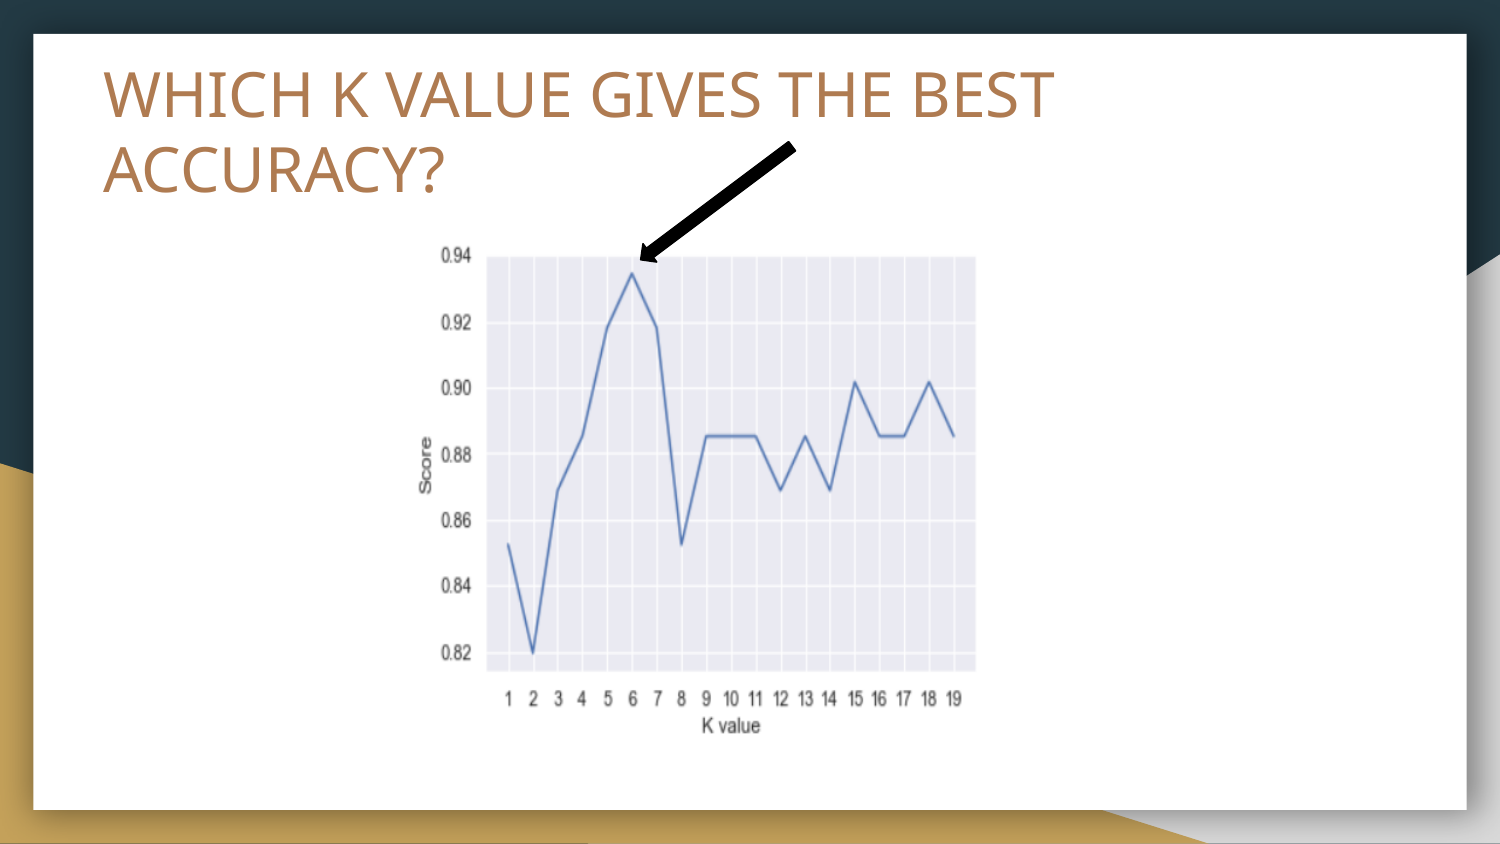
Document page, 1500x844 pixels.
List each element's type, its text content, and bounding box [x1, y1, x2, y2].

picture [297, 230, 1124, 783]
title WHICH K VALUE GIVES THE BEST ACCURACY? [88, 39, 1350, 128]
text_box [672, 141, 796, 229]
